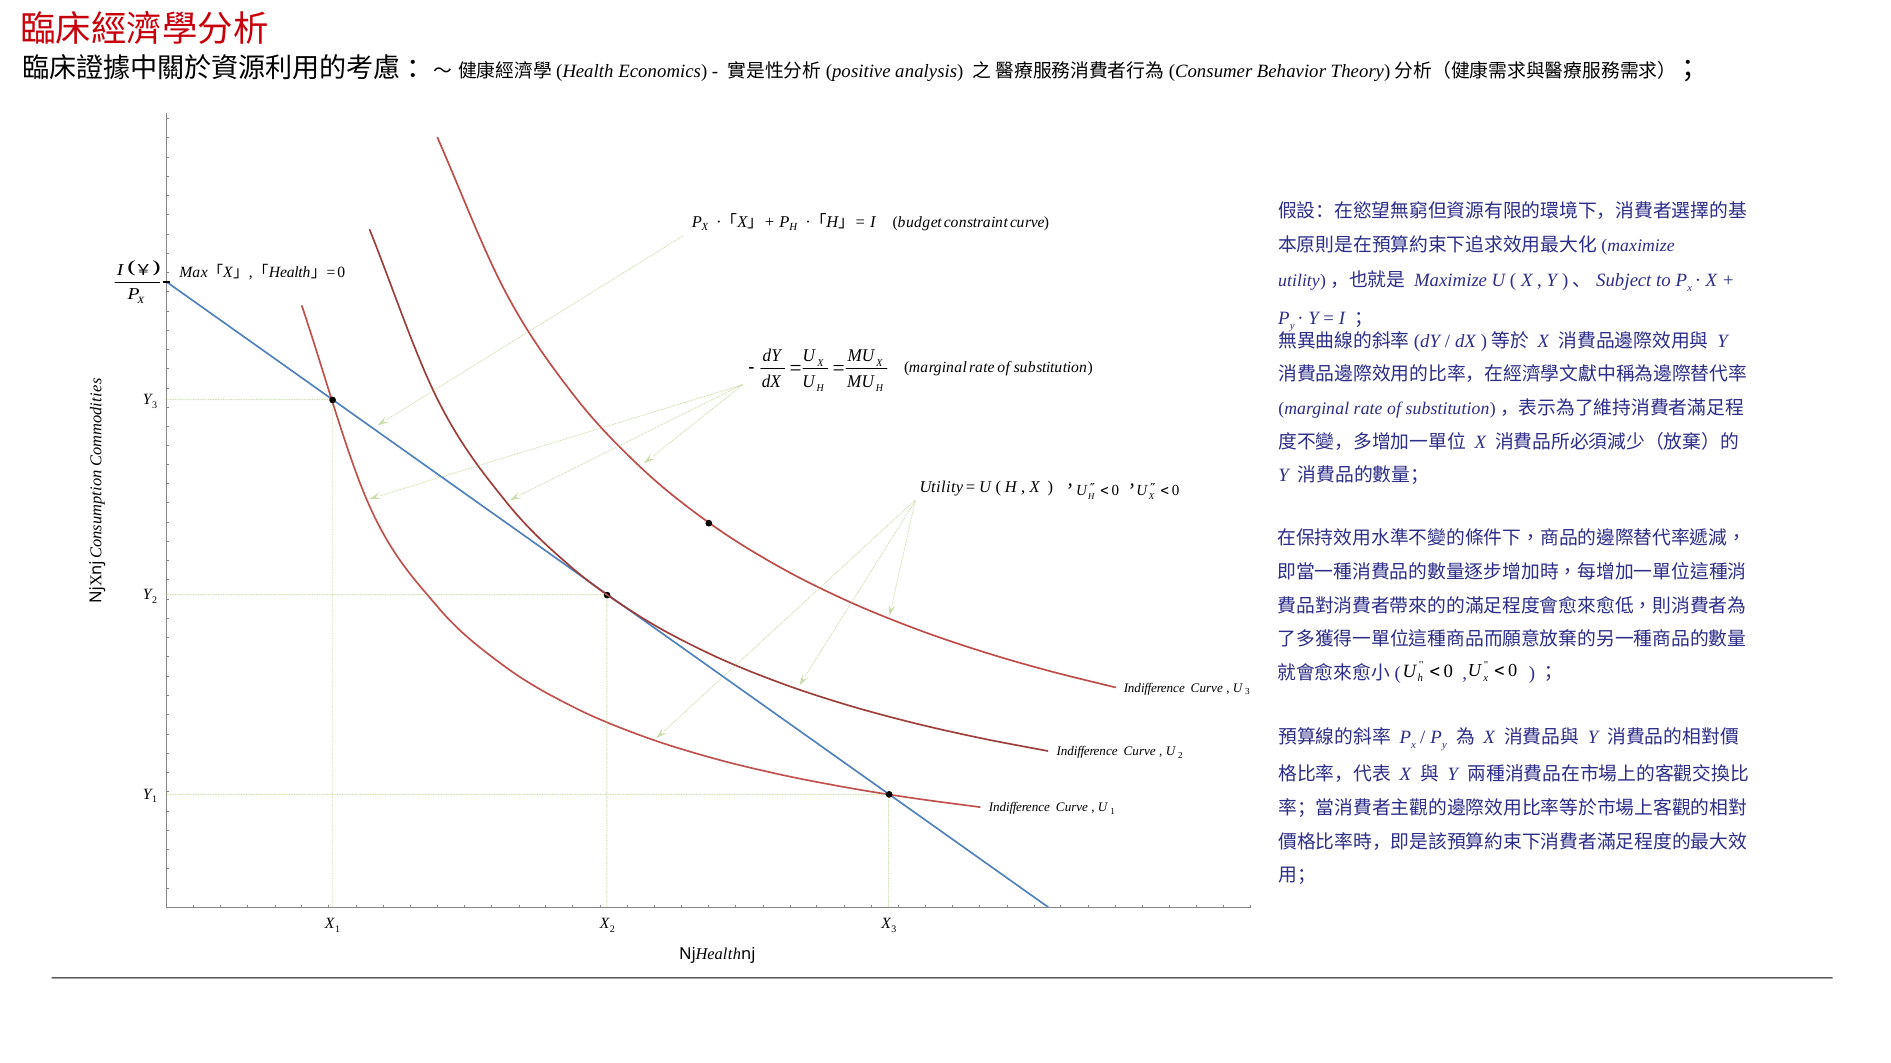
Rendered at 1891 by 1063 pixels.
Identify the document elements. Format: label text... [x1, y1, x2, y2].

text_box 臨床經濟學分析 [5, 9, 1404, 45]
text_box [1256, 107, 1765, 945]
text_box 臨床證據中關於資源利用的考慮 ：～ 健康經濟學(Health Economics) - 實是性分析(positive analysis) 之 醫療服務消費者行為(Consumer Behavior Theory)分析（健康需求與醫療服務需求） ； [7, 43, 1751, 91]
picture [79, 105, 1254, 966]
